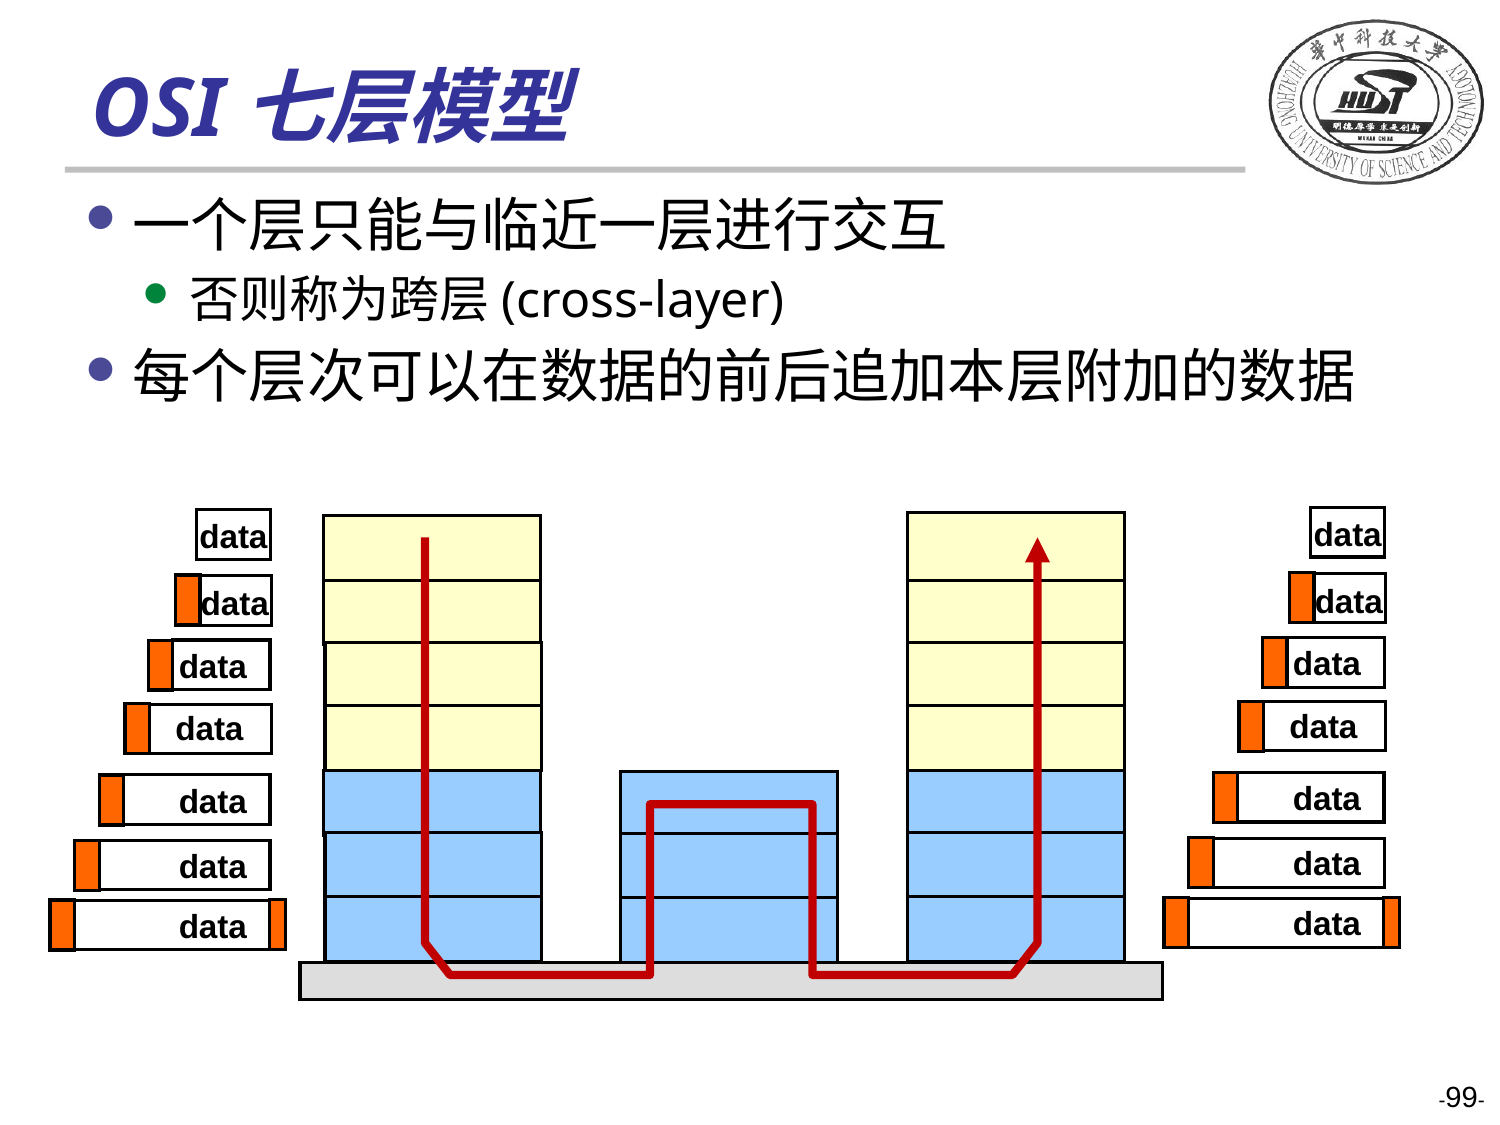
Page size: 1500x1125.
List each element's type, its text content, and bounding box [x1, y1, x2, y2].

list 一个层只能与临近一层进行交互 否则称为跨层(cross-layer) 每个层次可以在数据的前后追加本层附加的数据 [70, 180, 1471, 468]
slide_number -99- [1149, 1070, 1500, 1125]
title OSI七层模型 [76, 42, 1315, 160]
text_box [49, 505, 1401, 1001]
picture [1257, 18, 1489, 185]
